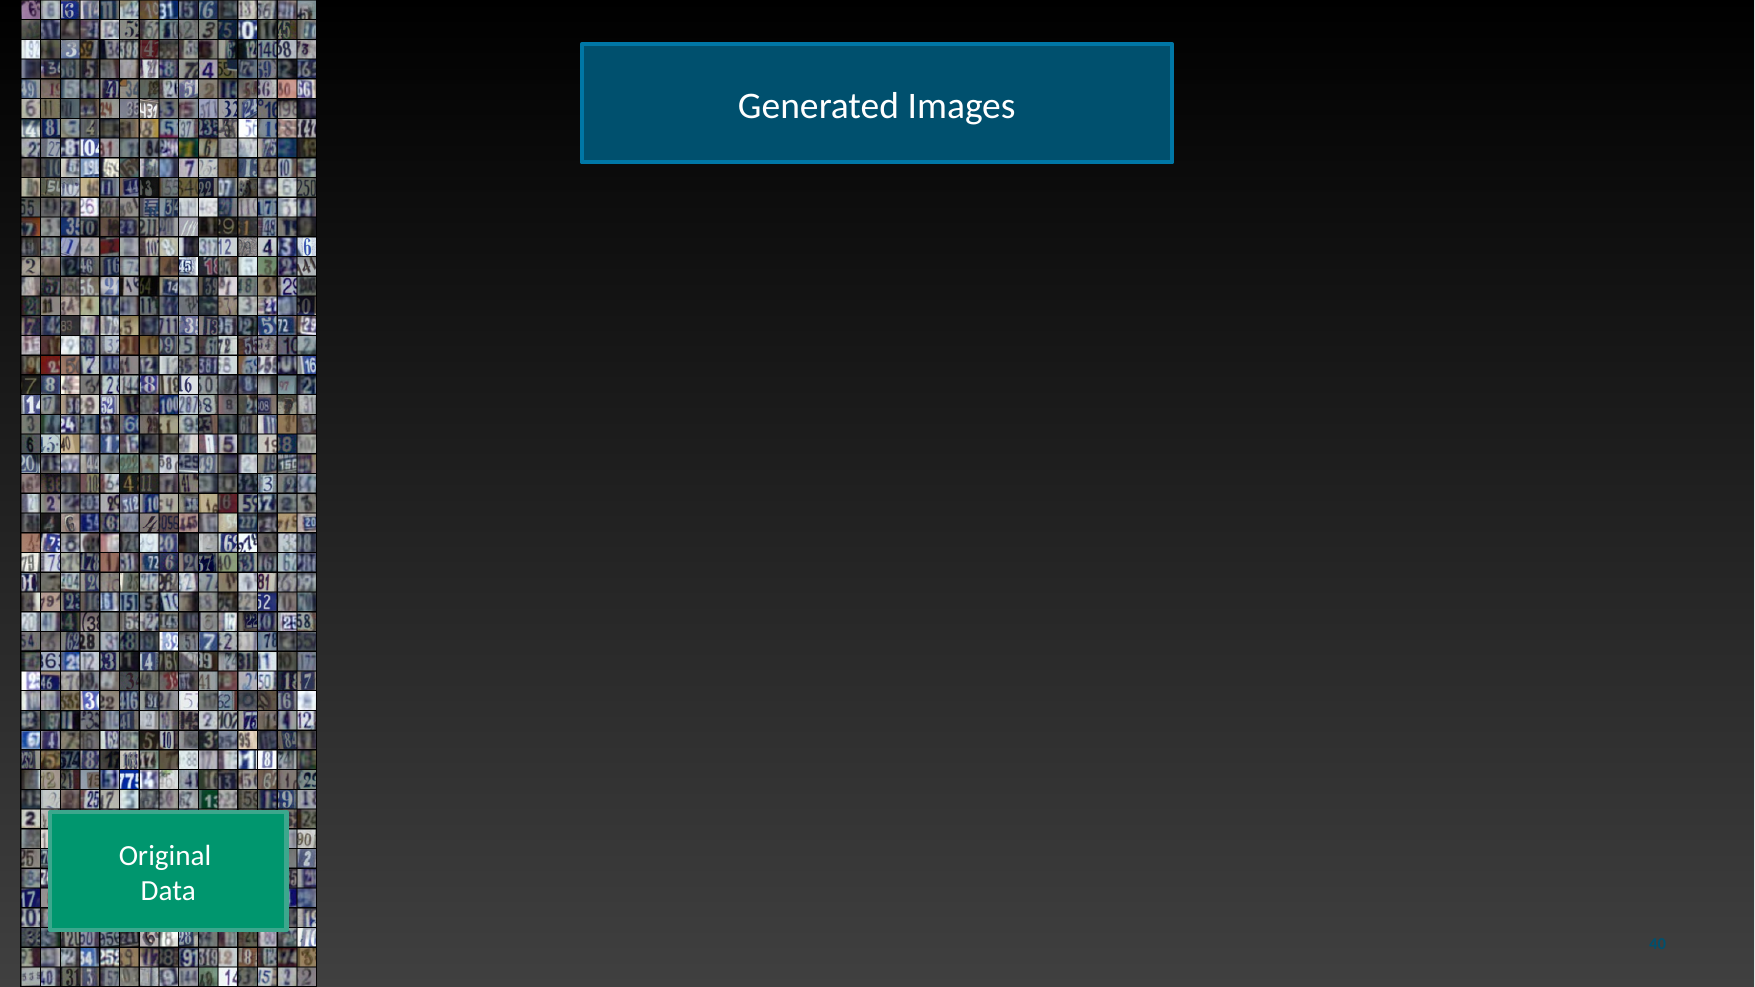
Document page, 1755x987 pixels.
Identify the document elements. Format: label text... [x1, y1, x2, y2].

picture [19, 0, 317, 987]
slide_number 40 [1649, 921, 1704, 966]
text_box Generated Images [580, 42, 1174, 164]
